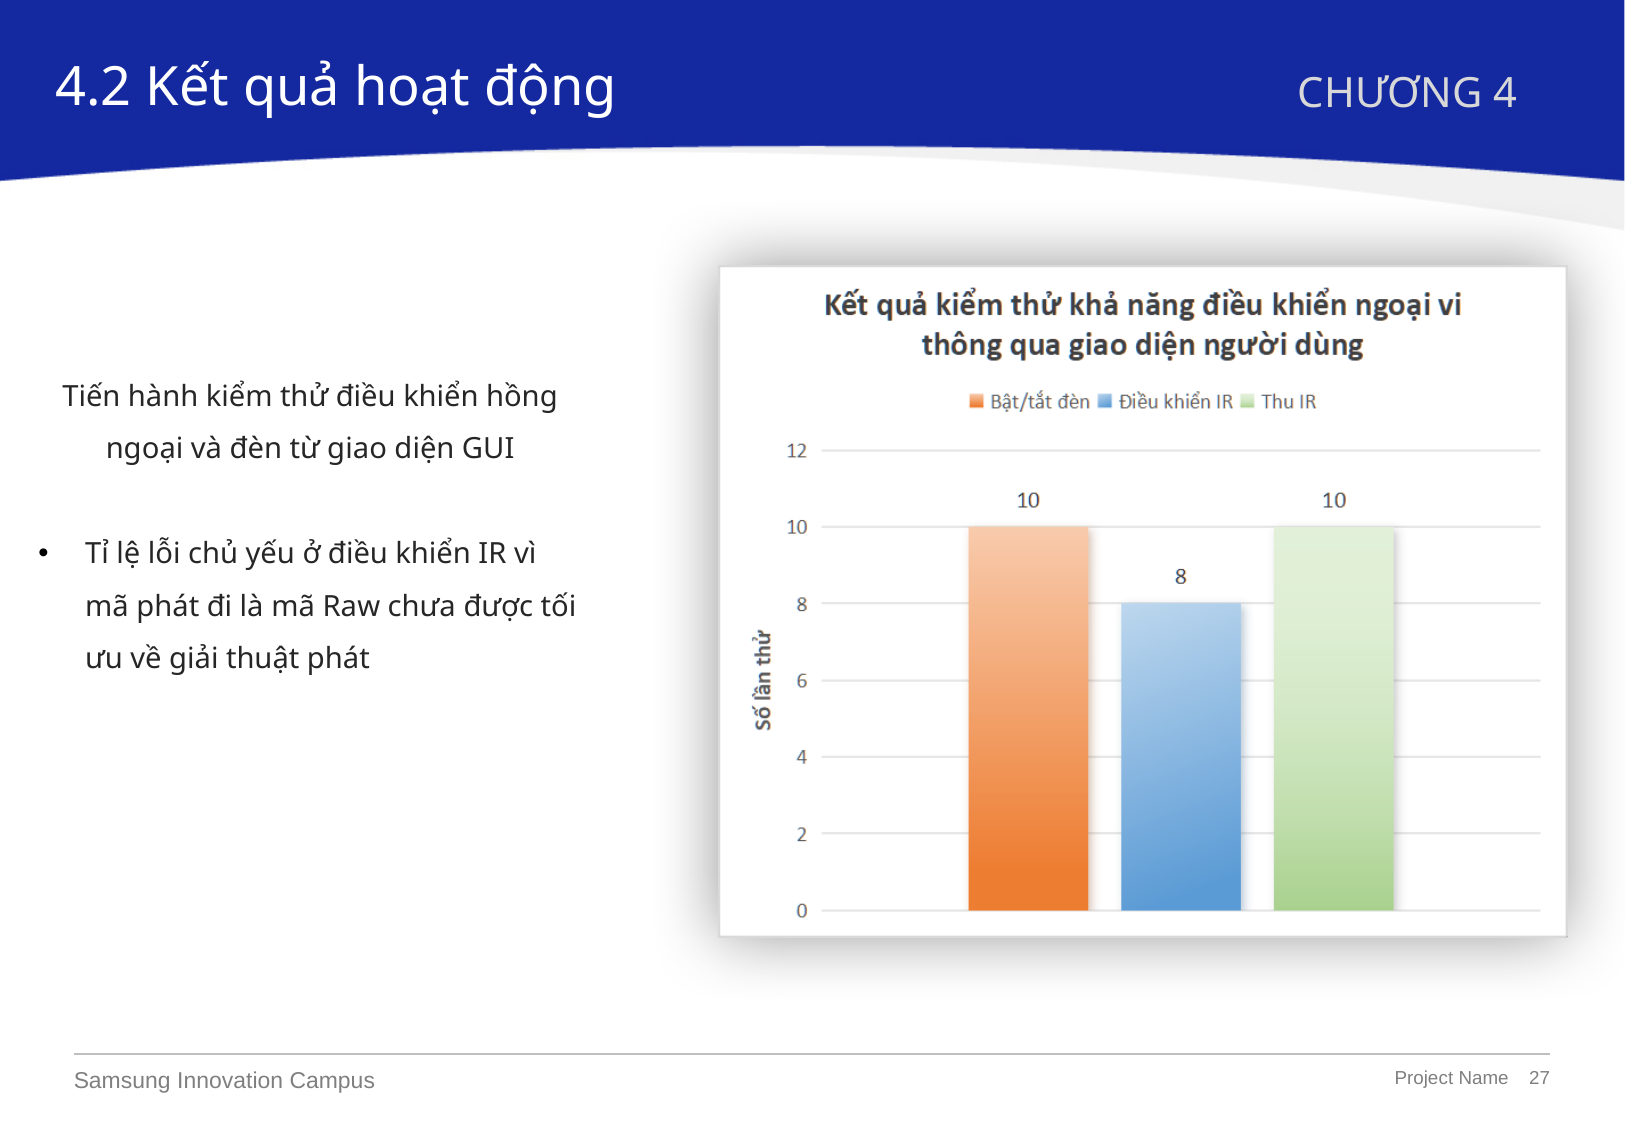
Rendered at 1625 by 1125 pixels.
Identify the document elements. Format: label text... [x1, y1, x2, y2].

picture [0, 0, 1625, 1125]
text_box CHƯƠNG 4 [1297, 66, 1568, 117]
text_box Tiến hành kiểm thử điều khiển hồng ngoại và đèn từ giao diện GUI Tỉ lệ lỗi chủ yếu ở điều khiển IR vì mã phát đi là mã Raw chưa được tối ưu về giải thuật phát [23, 352, 598, 851]
list 4.2 Kết quả hoạt động [55, 51, 1178, 689]
